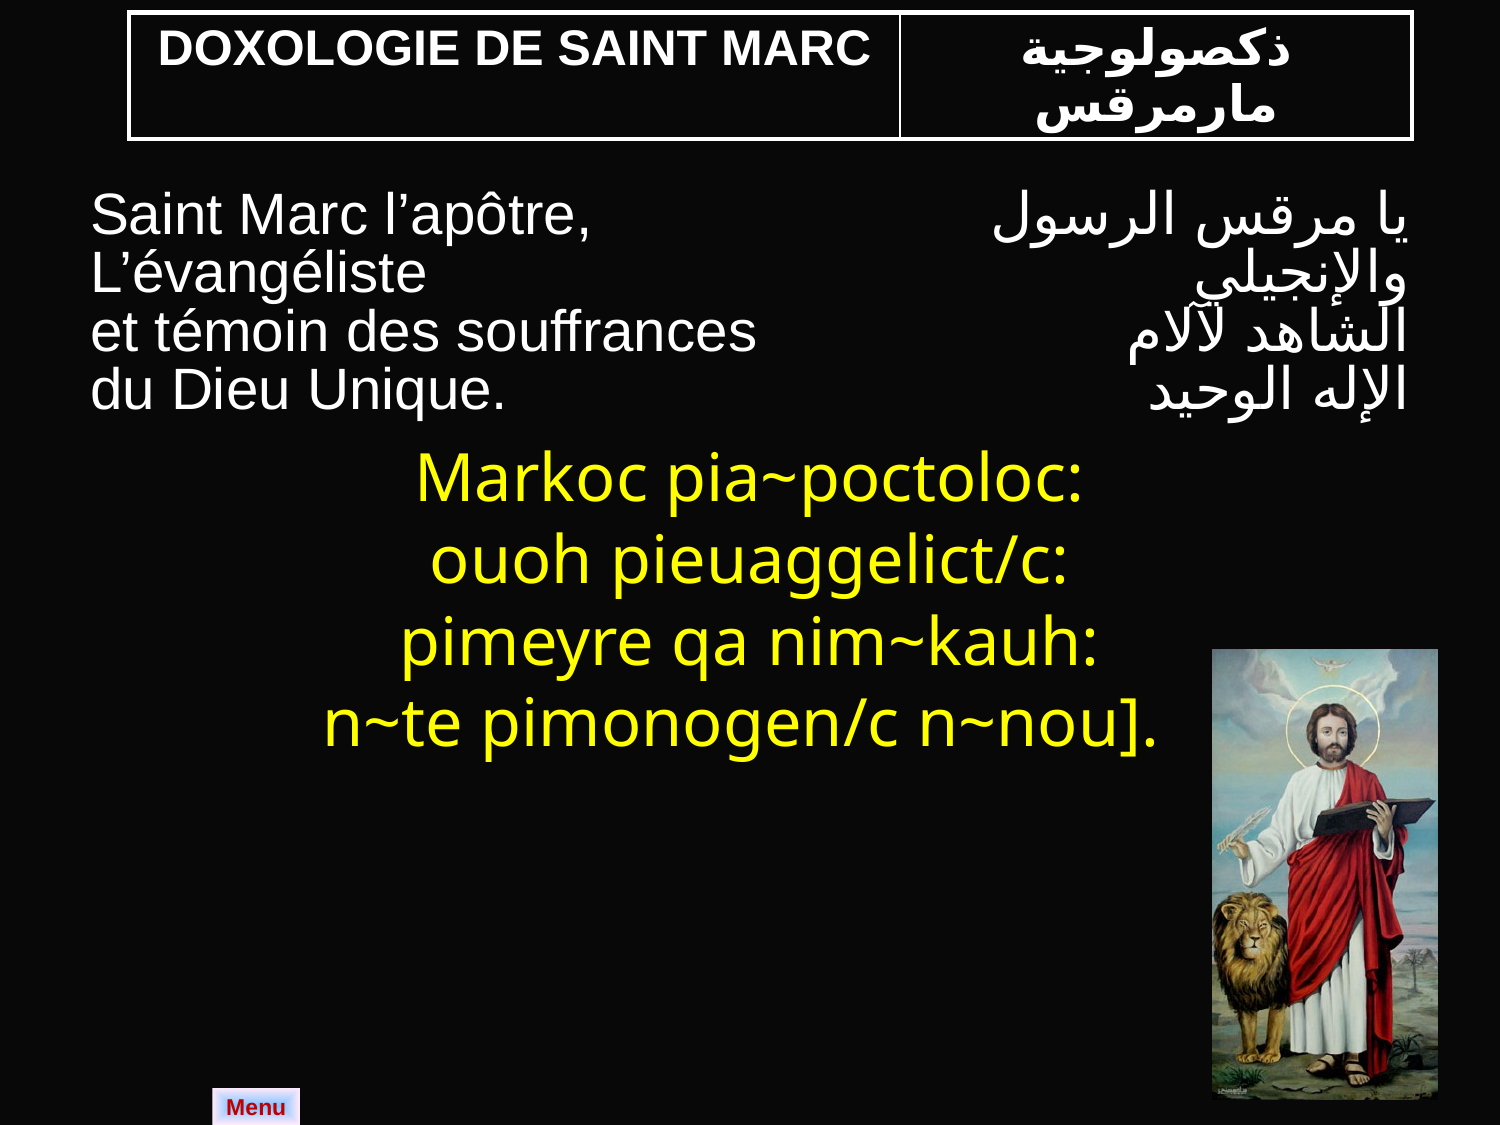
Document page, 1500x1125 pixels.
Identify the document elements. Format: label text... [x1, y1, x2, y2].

table_header DOXOLOGIE DE SAINT MARC [131, 15, 899, 137]
table_header يا مرقس الرسول والإنجيلي الشاهد لآلام الإله الوحيد [858, 180, 1425, 429]
text_box Menu [212, 1087, 300, 1125]
table_header ذكصولوجية مارمرقس [901, 15, 1410, 137]
table_cell Markoc pia~poctoloc: ouoh pieuaggelict/c: pimeyre qa nim~kauh: n~te pimonogen/c n~nou]. [75, 429, 1425, 771]
table_header Saint Marc l’apôtre, L’évangéliste et témoin des souffrances du Dieu Unique. [75, 180, 858, 429]
picture [1212, 649, 1438, 1100]
